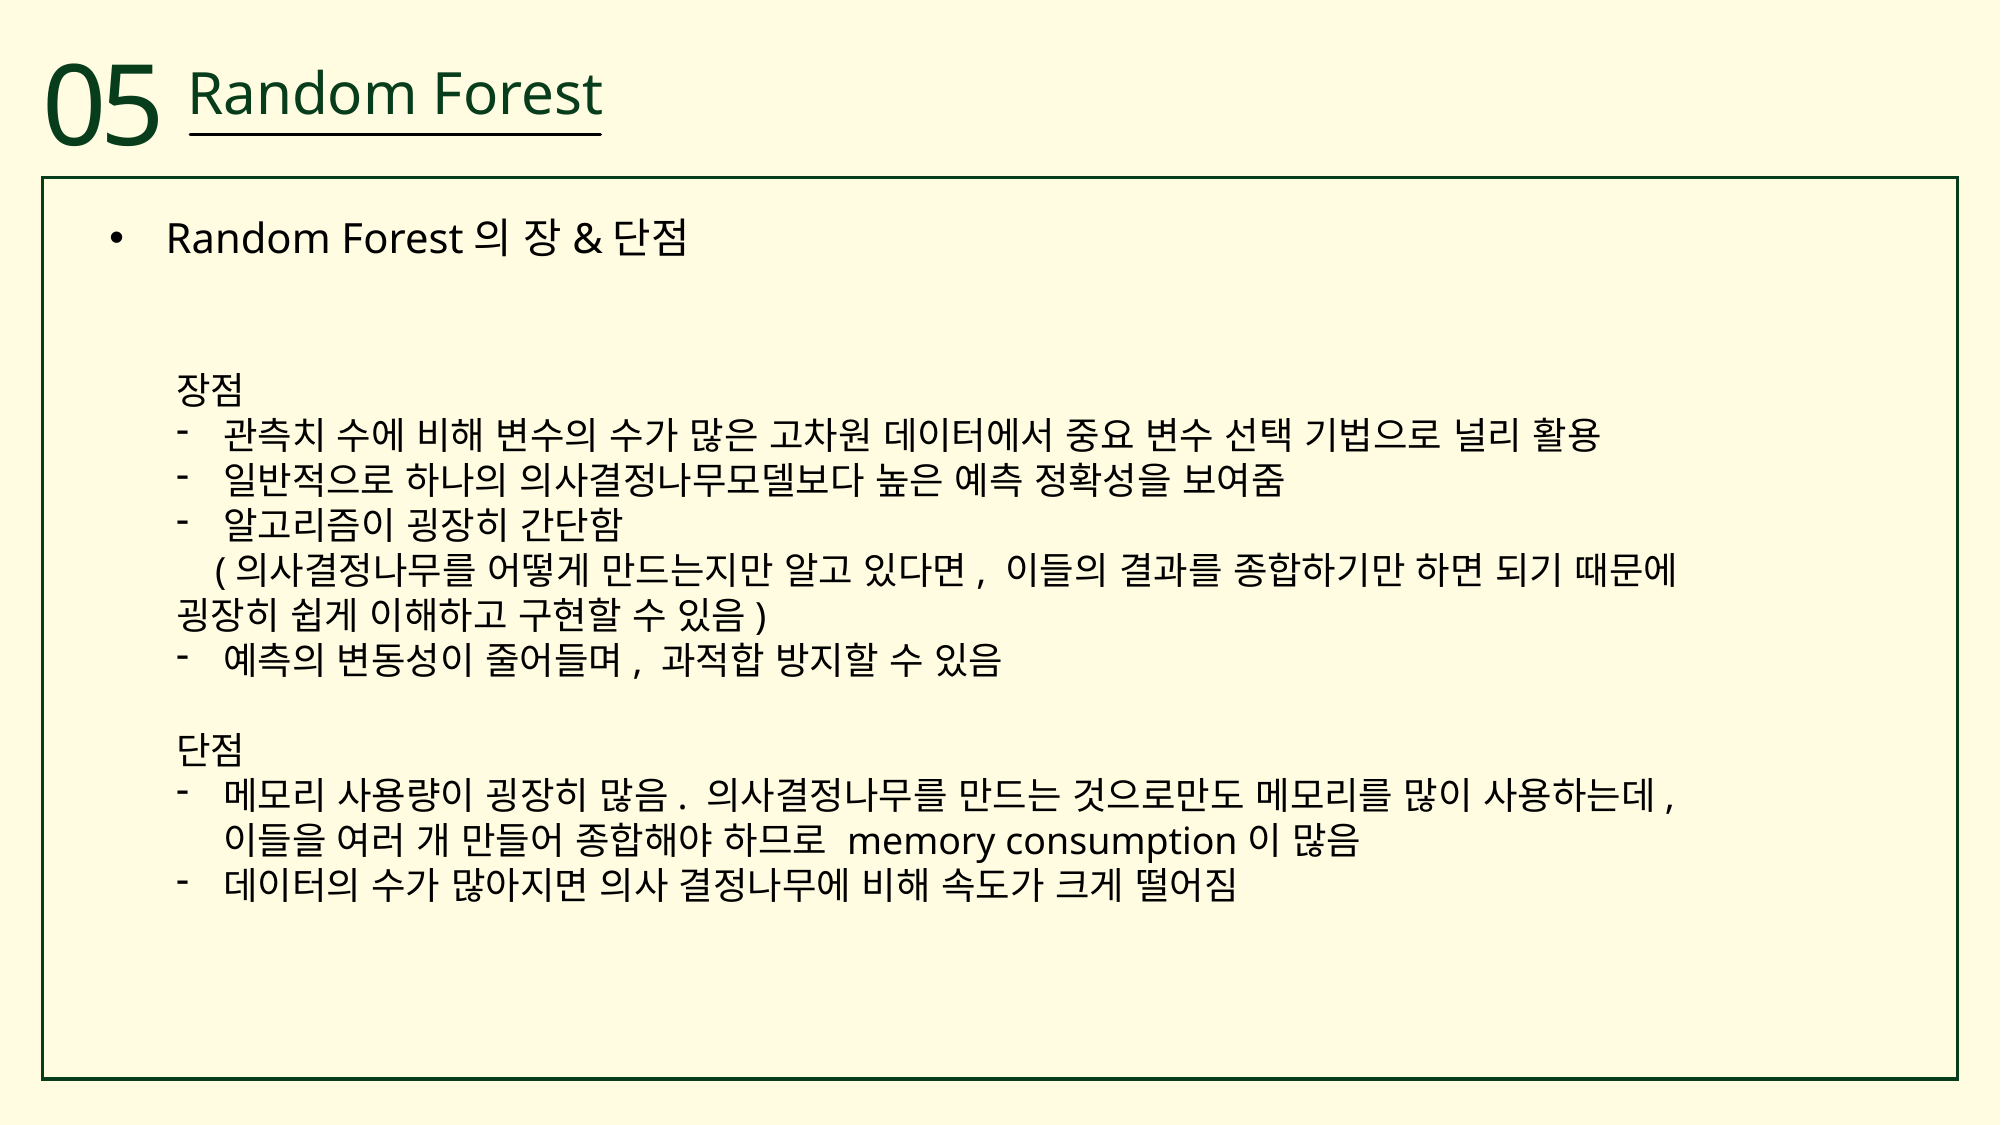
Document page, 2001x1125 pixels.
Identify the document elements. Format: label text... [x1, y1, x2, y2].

text_box Random Forest의 장&단점 [94, 204, 819, 270]
text_box Random Forest [172, 48, 619, 134]
text_box 장점 관측치 수에 비해 변수의 수가 많은 고차원 데이터에서 중요 변수 선택 기법으로 널리 활용 일반적으로 하나의 의사결정나무모델보다 높은 예측 정확성을 보여줌 알고리즘이 굉장히 간단함 (의사결정나무를 어떻게 만드는지만 알고 있다면, 이들의 결과를 종합하기만 하면 되기 때문에 굉장히 쉽게 이해하고 구현할 수 있음) 예측의 변동성이 줄어들며, 과적합 방지할 수 있음 단점 메모리 사용량이 굉장히 많음. 의사결정나무를 만드는 것으로만도 메모리를 많이 사용하는데, 이들을 여러 개 만들어 종합해야 하므로 memory consumption이 많음 데이터의 수가 많아지면 의사 결정나무에 비해 속도가 크게 떨어짐 [161, 359, 1734, 915]
text_box 05 [27, 25, 180, 176]
